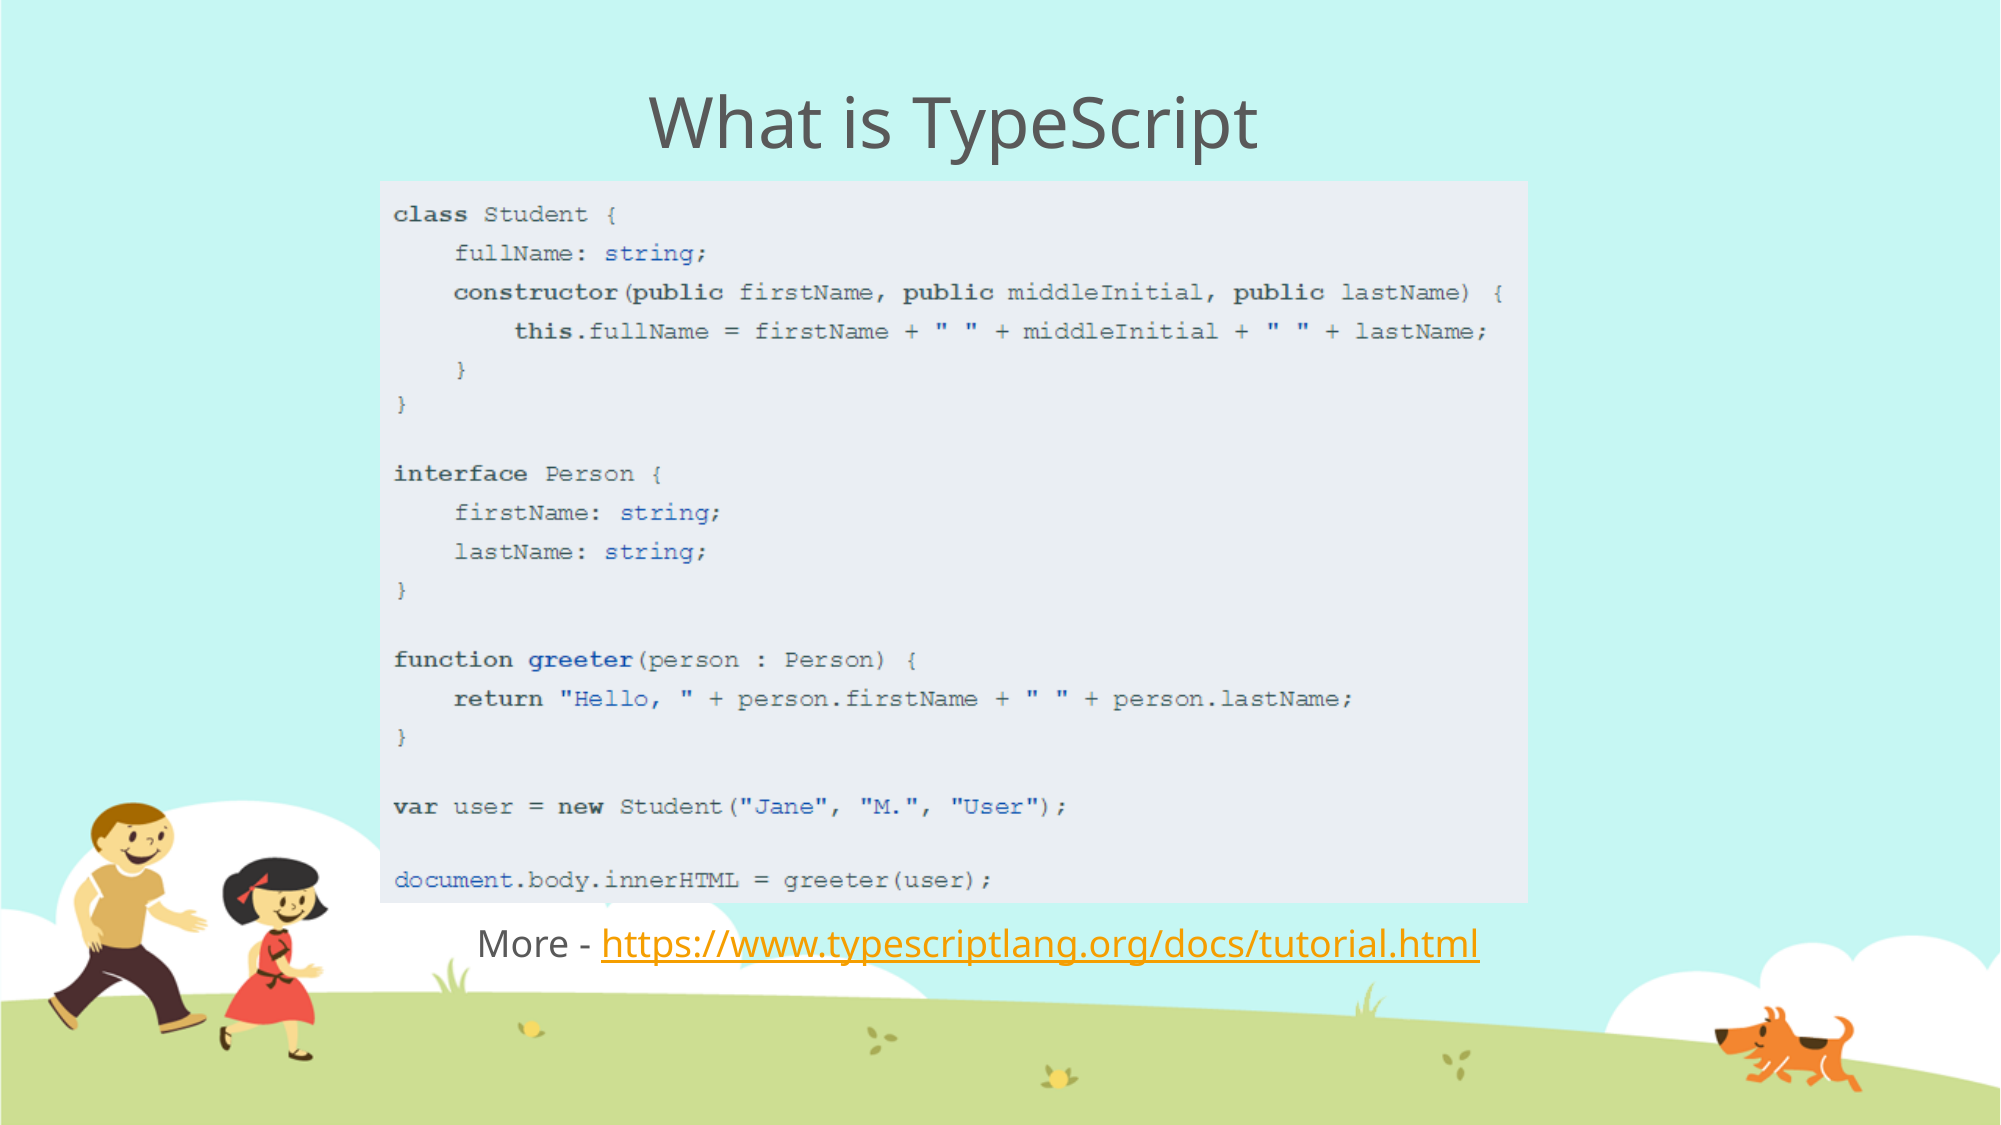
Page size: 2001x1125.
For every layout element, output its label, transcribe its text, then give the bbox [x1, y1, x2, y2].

text_box What is TypeScript [466, 65, 1442, 172]
text_box More - https://www.typescriptlang.org/docs/tutorial.html [461, 912, 1495, 1024]
picture [0, 0, 2001, 1125]
